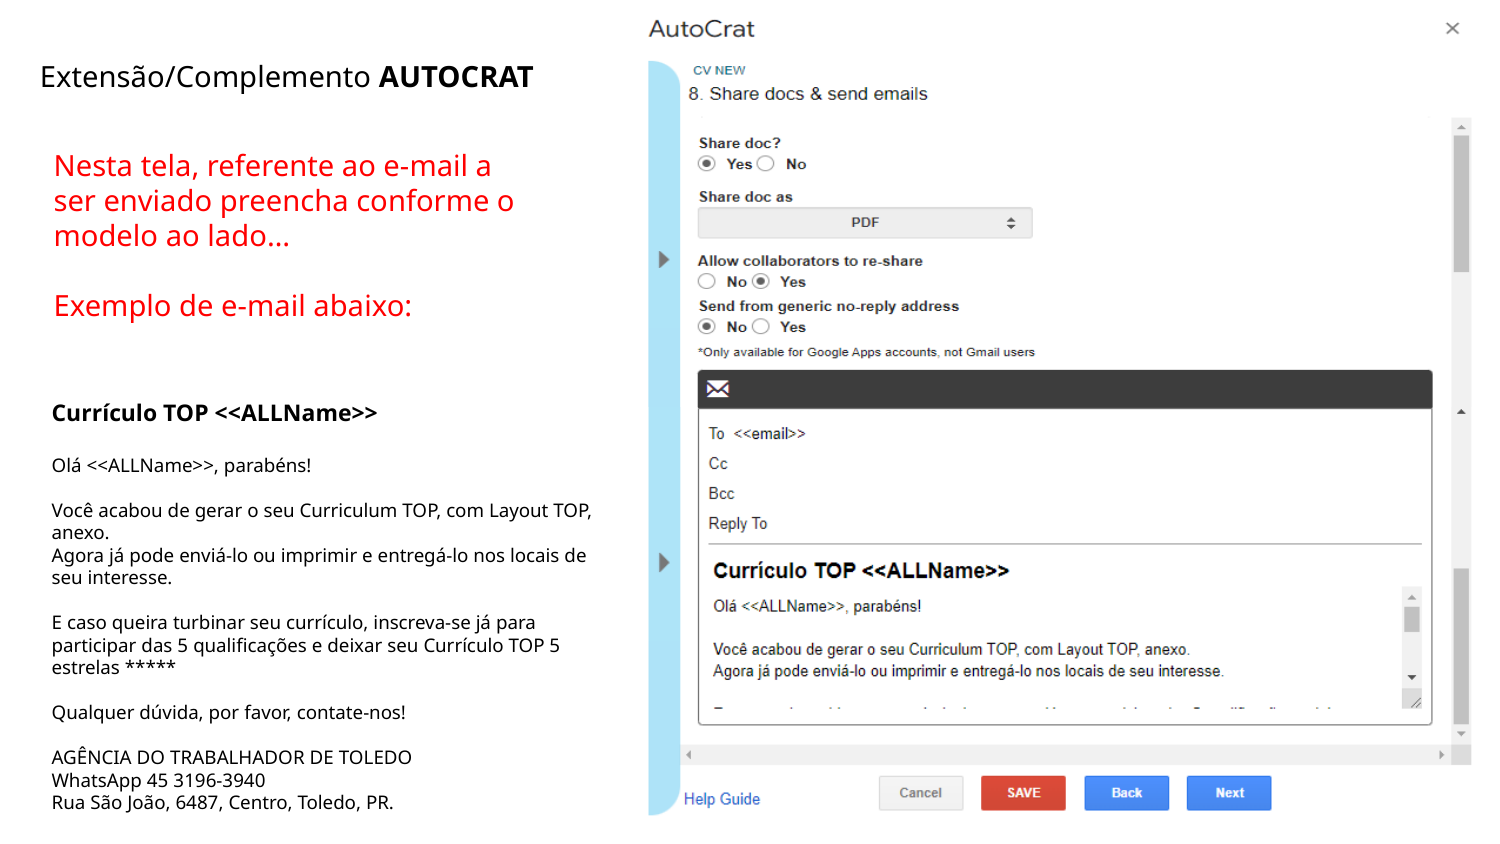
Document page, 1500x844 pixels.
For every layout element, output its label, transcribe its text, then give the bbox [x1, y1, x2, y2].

text_box Currículo TOP <<ALLName>> Olá <<ALLName>>, parabéns! Você acabou de gerar o seu Curriculum TOP, com Layout TOP, anexo. Agora já pode enviá-lo ou imprimir e entregá-lo nos locais de seu interesse. E caso queira turbinar seu currículo, inscreva-se já para participar das 5 qualificações e deixar seu Currículo TOP 5 estrelas ***** Qualquer dúvida, por favor, contate-nos! AGÊNCIA DO TRABALHADOR DE TOLEDO WhatsApp 45 3196-3940 Rua São João, 6487, Centro, Toledo, PR. [36, 383, 616, 844]
text_box Nesta tela, referente ao e-mail a ser enviado preencha conforme o modelo ao lado… Exemplo de e-mail abaixo: [38, 132, 546, 338]
text_box Extensão/Complemento AUTOCRAT [24, 43, 626, 109]
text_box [631, 0, 1489, 831]
